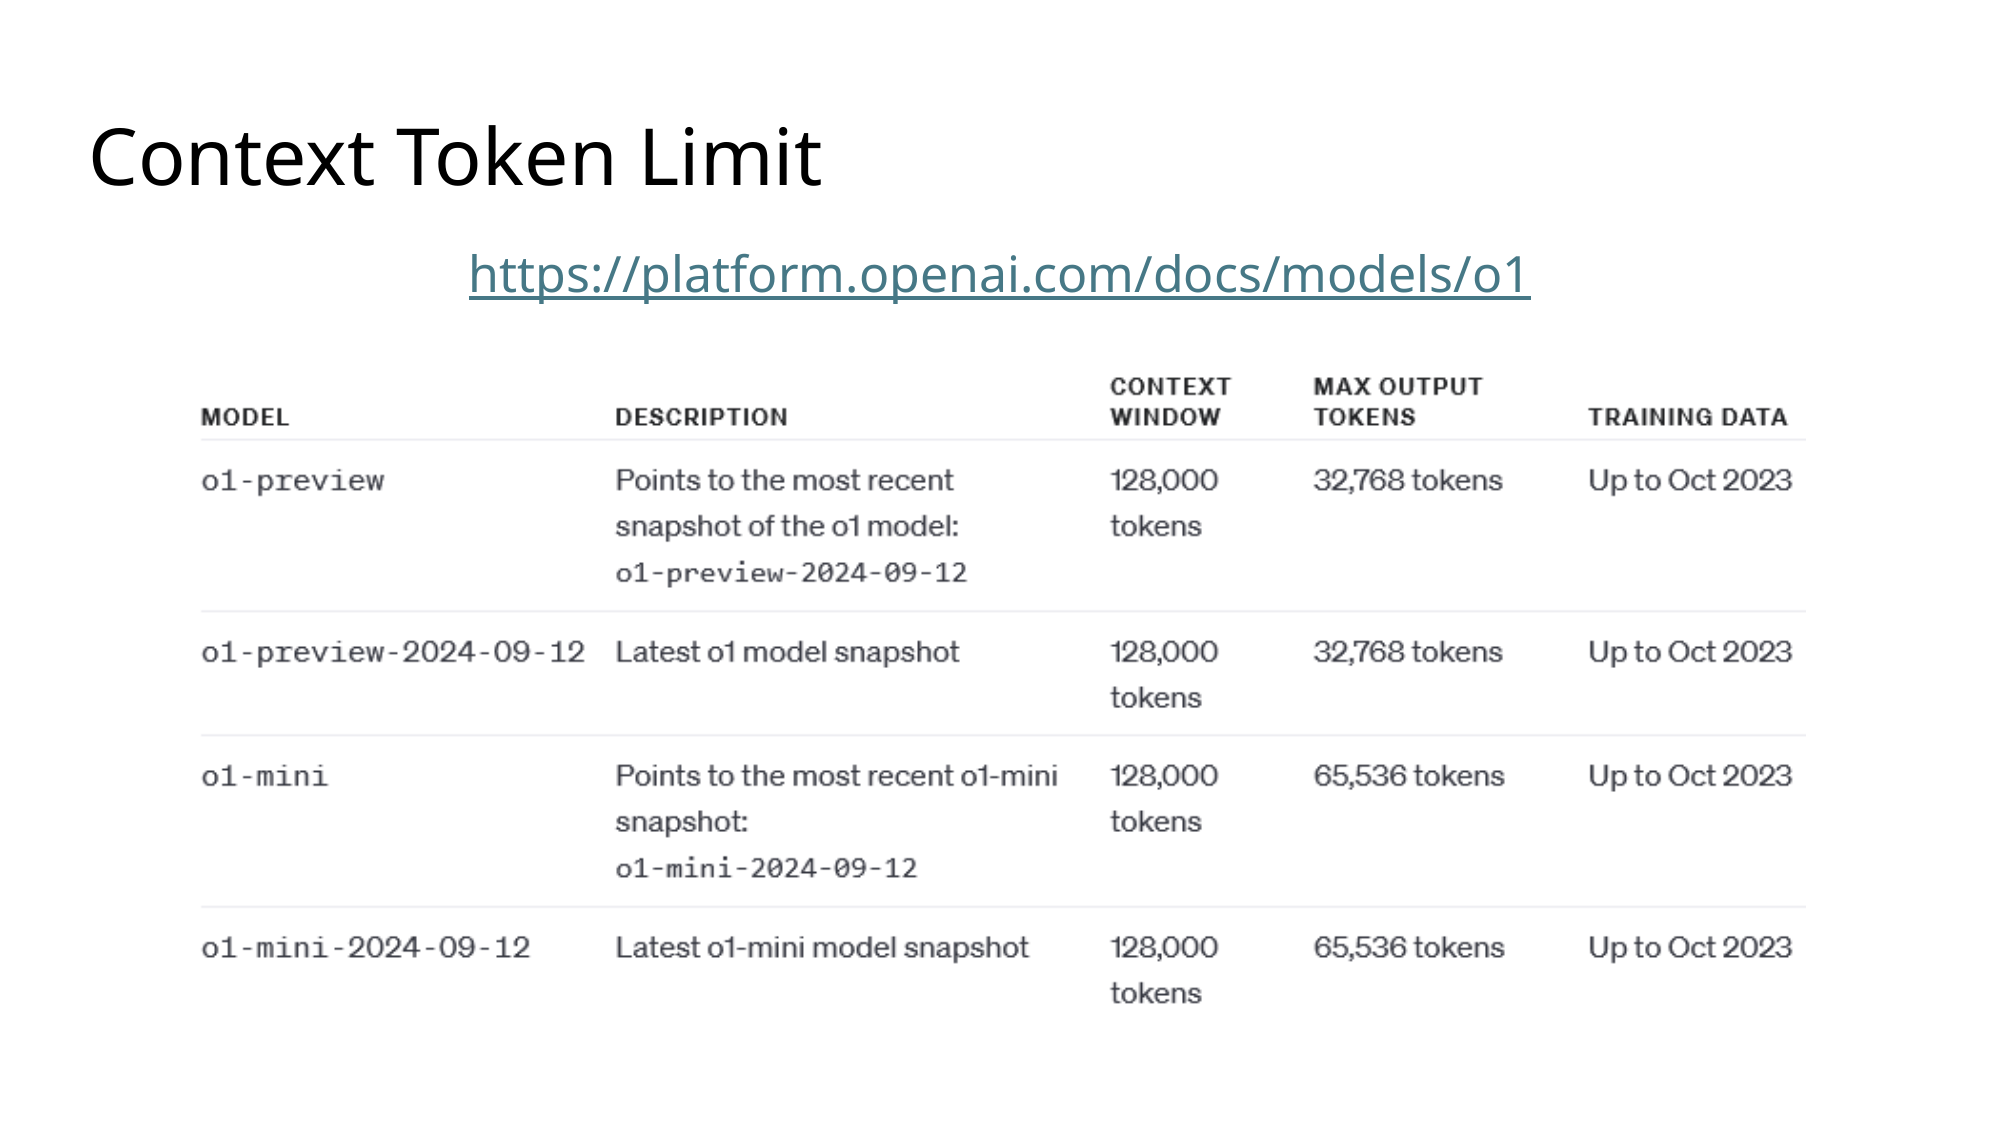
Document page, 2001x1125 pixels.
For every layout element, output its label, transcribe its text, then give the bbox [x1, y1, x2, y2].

text_box https://platform.openai.com/docs/models/o1 [228, 222, 1772, 360]
title Context Token Limit [68, 97, 1932, 223]
picture [193, 360, 1806, 1036]
